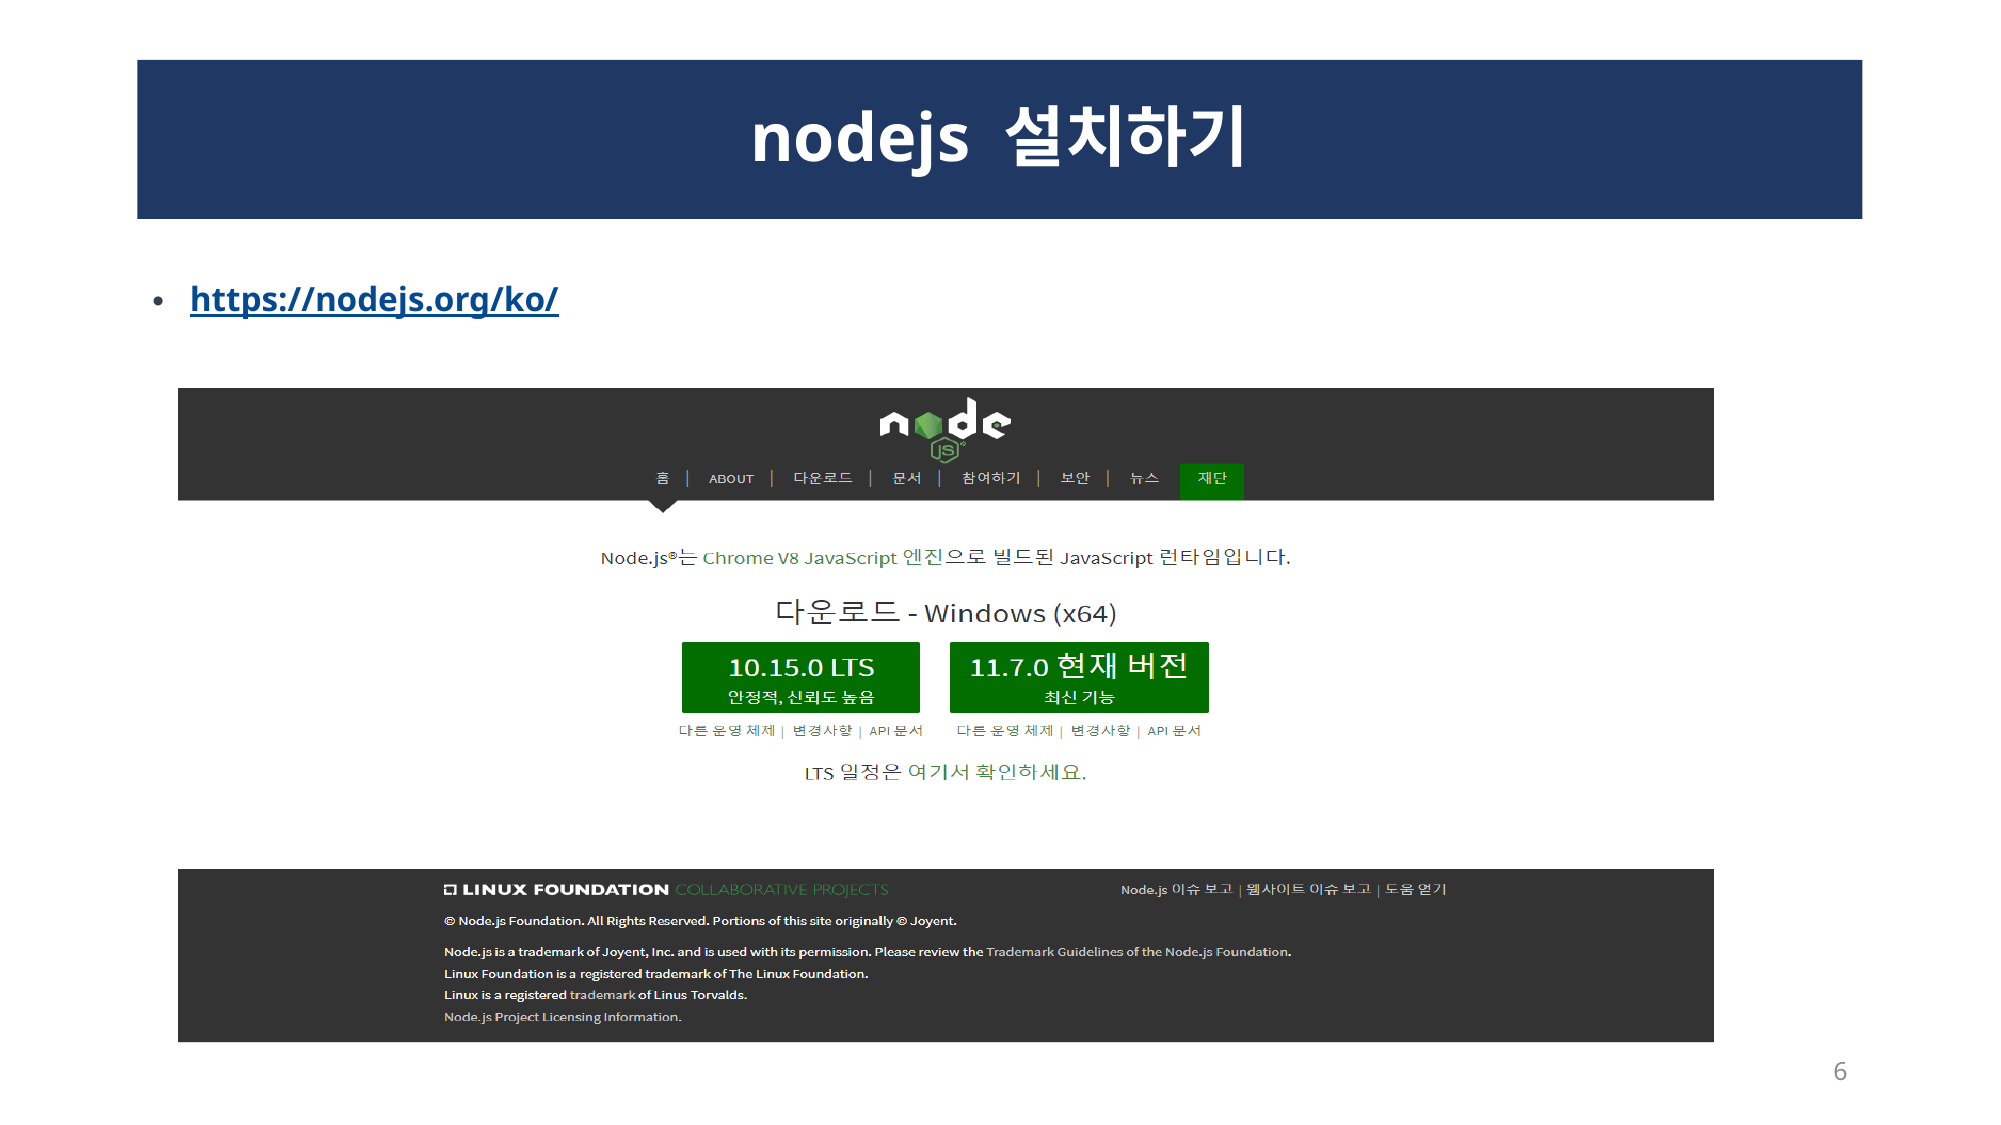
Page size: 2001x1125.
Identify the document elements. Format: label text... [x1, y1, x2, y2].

slide_number 6 [1412, 1042, 1863, 1103]
list https://nodejs.org/ko/ [137, 248, 1863, 1014]
title nodejs 설치하기 [137, 59, 1863, 219]
picture [178, 388, 1714, 1043]
